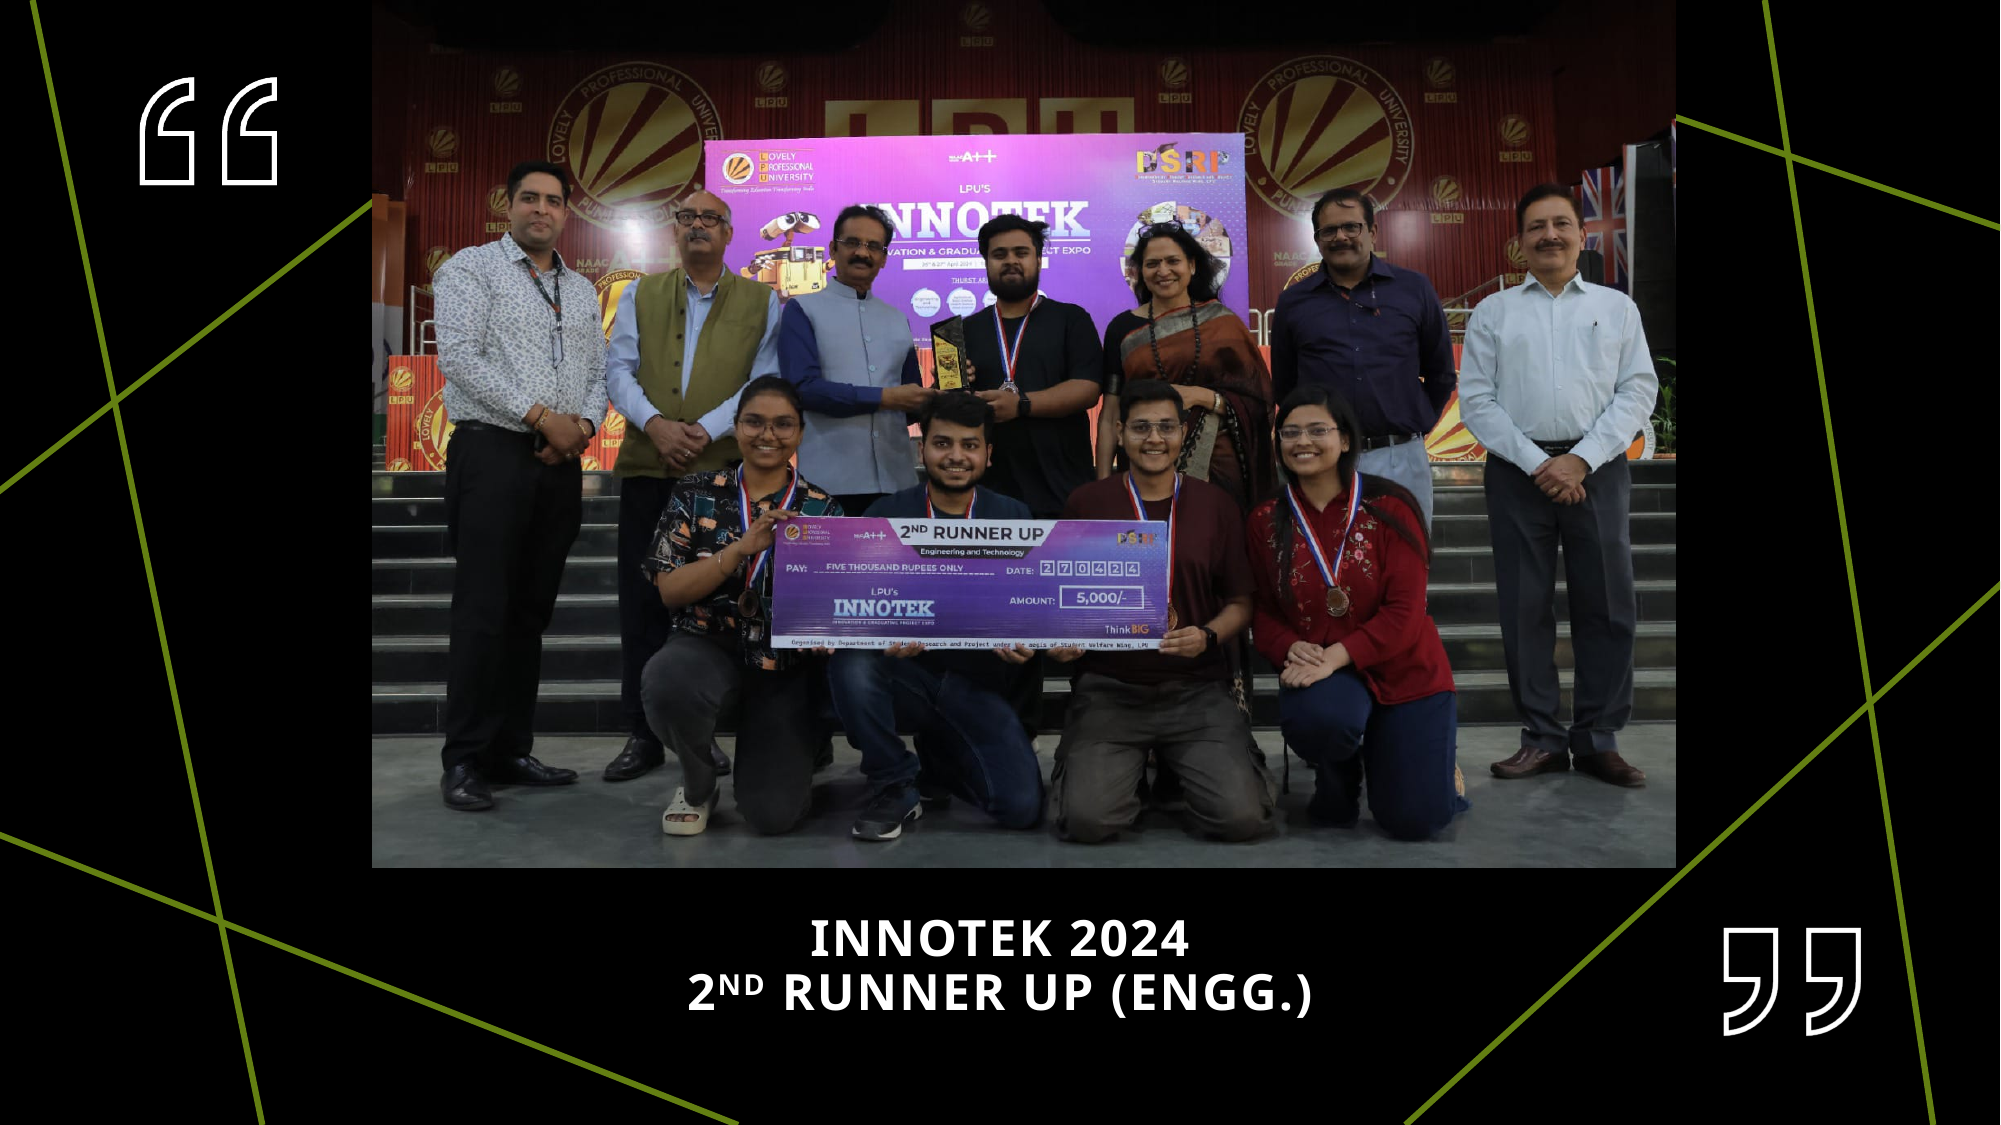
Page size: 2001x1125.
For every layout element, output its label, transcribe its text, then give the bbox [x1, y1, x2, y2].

picture [76, 0, 340, 262]
picture [372, 0, 1924, 1113]
subtitle INNOTEk 2024 2nd runner up (engg.) [444, 868, 1555, 1125]
